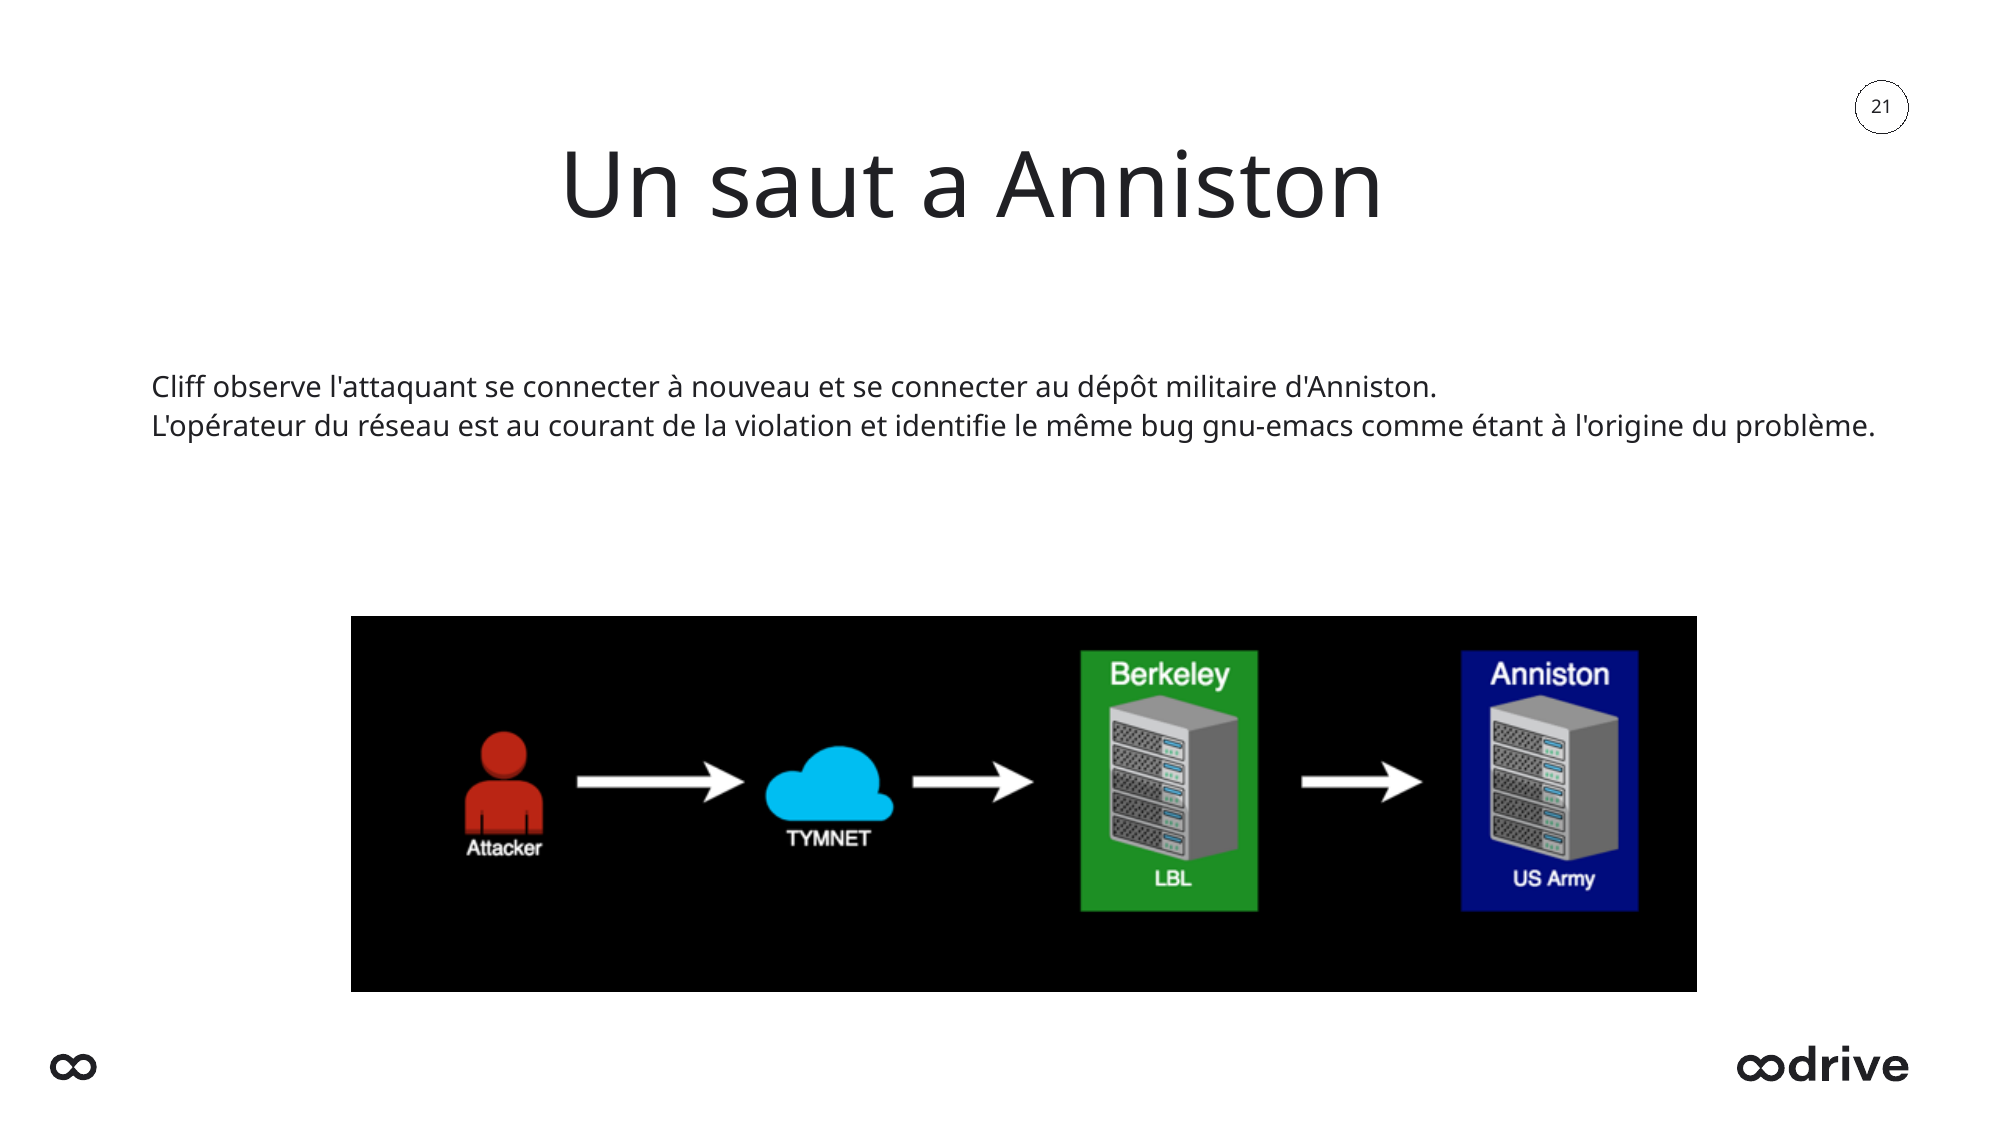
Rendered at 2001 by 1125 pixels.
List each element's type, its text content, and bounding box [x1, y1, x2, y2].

title Un saut a Anniston [91, 133, 1856, 240]
picture [351, 616, 1697, 992]
slide_number 21 [1855, 80, 1909, 134]
text_box Cliff observe l'attaquant se connecter à nouveau et se connecter au dépôt militaire d'Anniston. L'opérateur du réseau est au courant de la violation et identifie le même bug gnu-emacs comme étant à l'origine du problème. [151, 365, 1885, 481]
